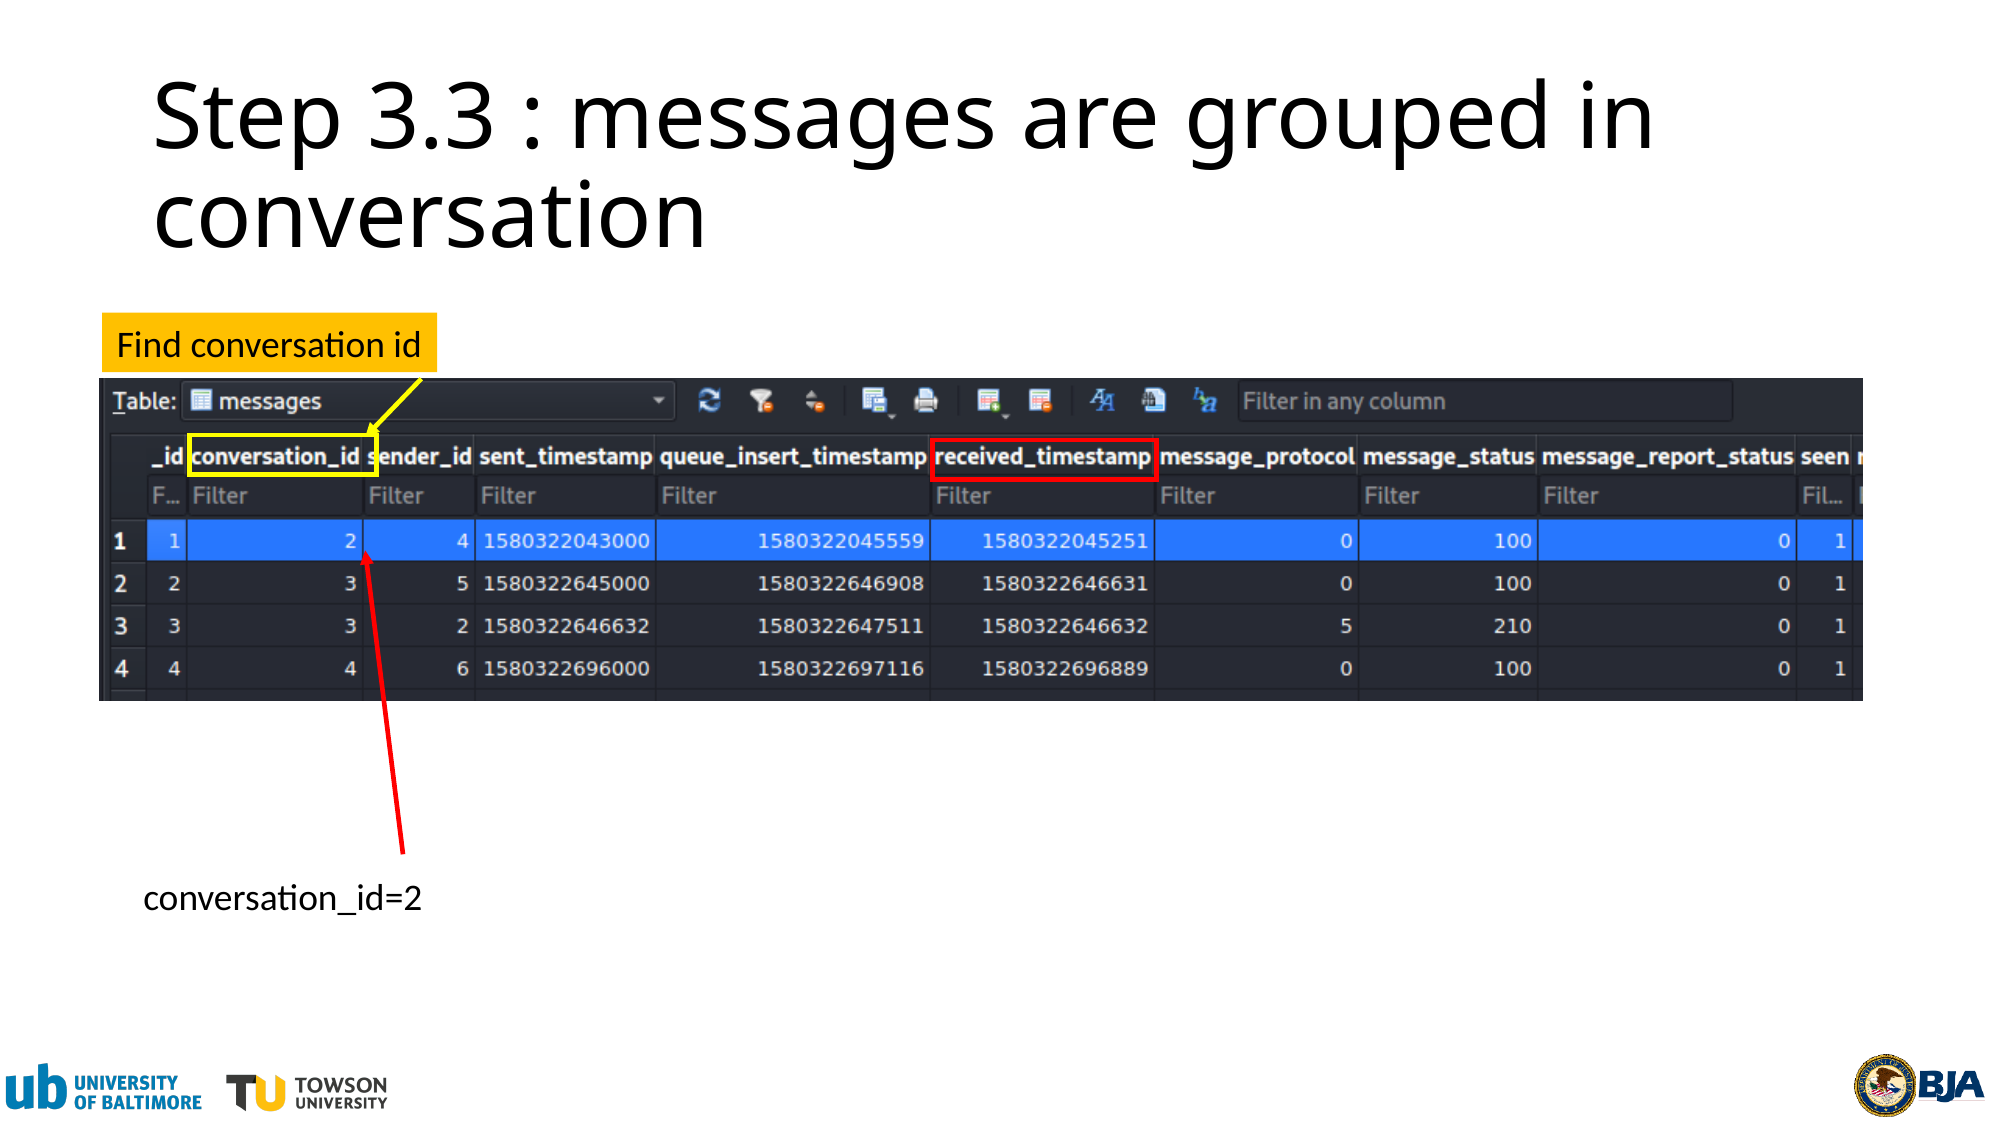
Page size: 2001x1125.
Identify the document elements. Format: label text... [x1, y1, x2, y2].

picture [1854, 1054, 1986, 1117]
text_box conversation_id=2 [128, 866, 438, 926]
picture [0, 1031, 407, 1125]
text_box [365, 550, 404, 855]
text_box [365, 378, 422, 438]
picture [99, 378, 1863, 701]
title Step 3.3 : messages are grouped in conversation [137, 59, 1863, 278]
text_box Find conversation id [102, 312, 438, 373]
